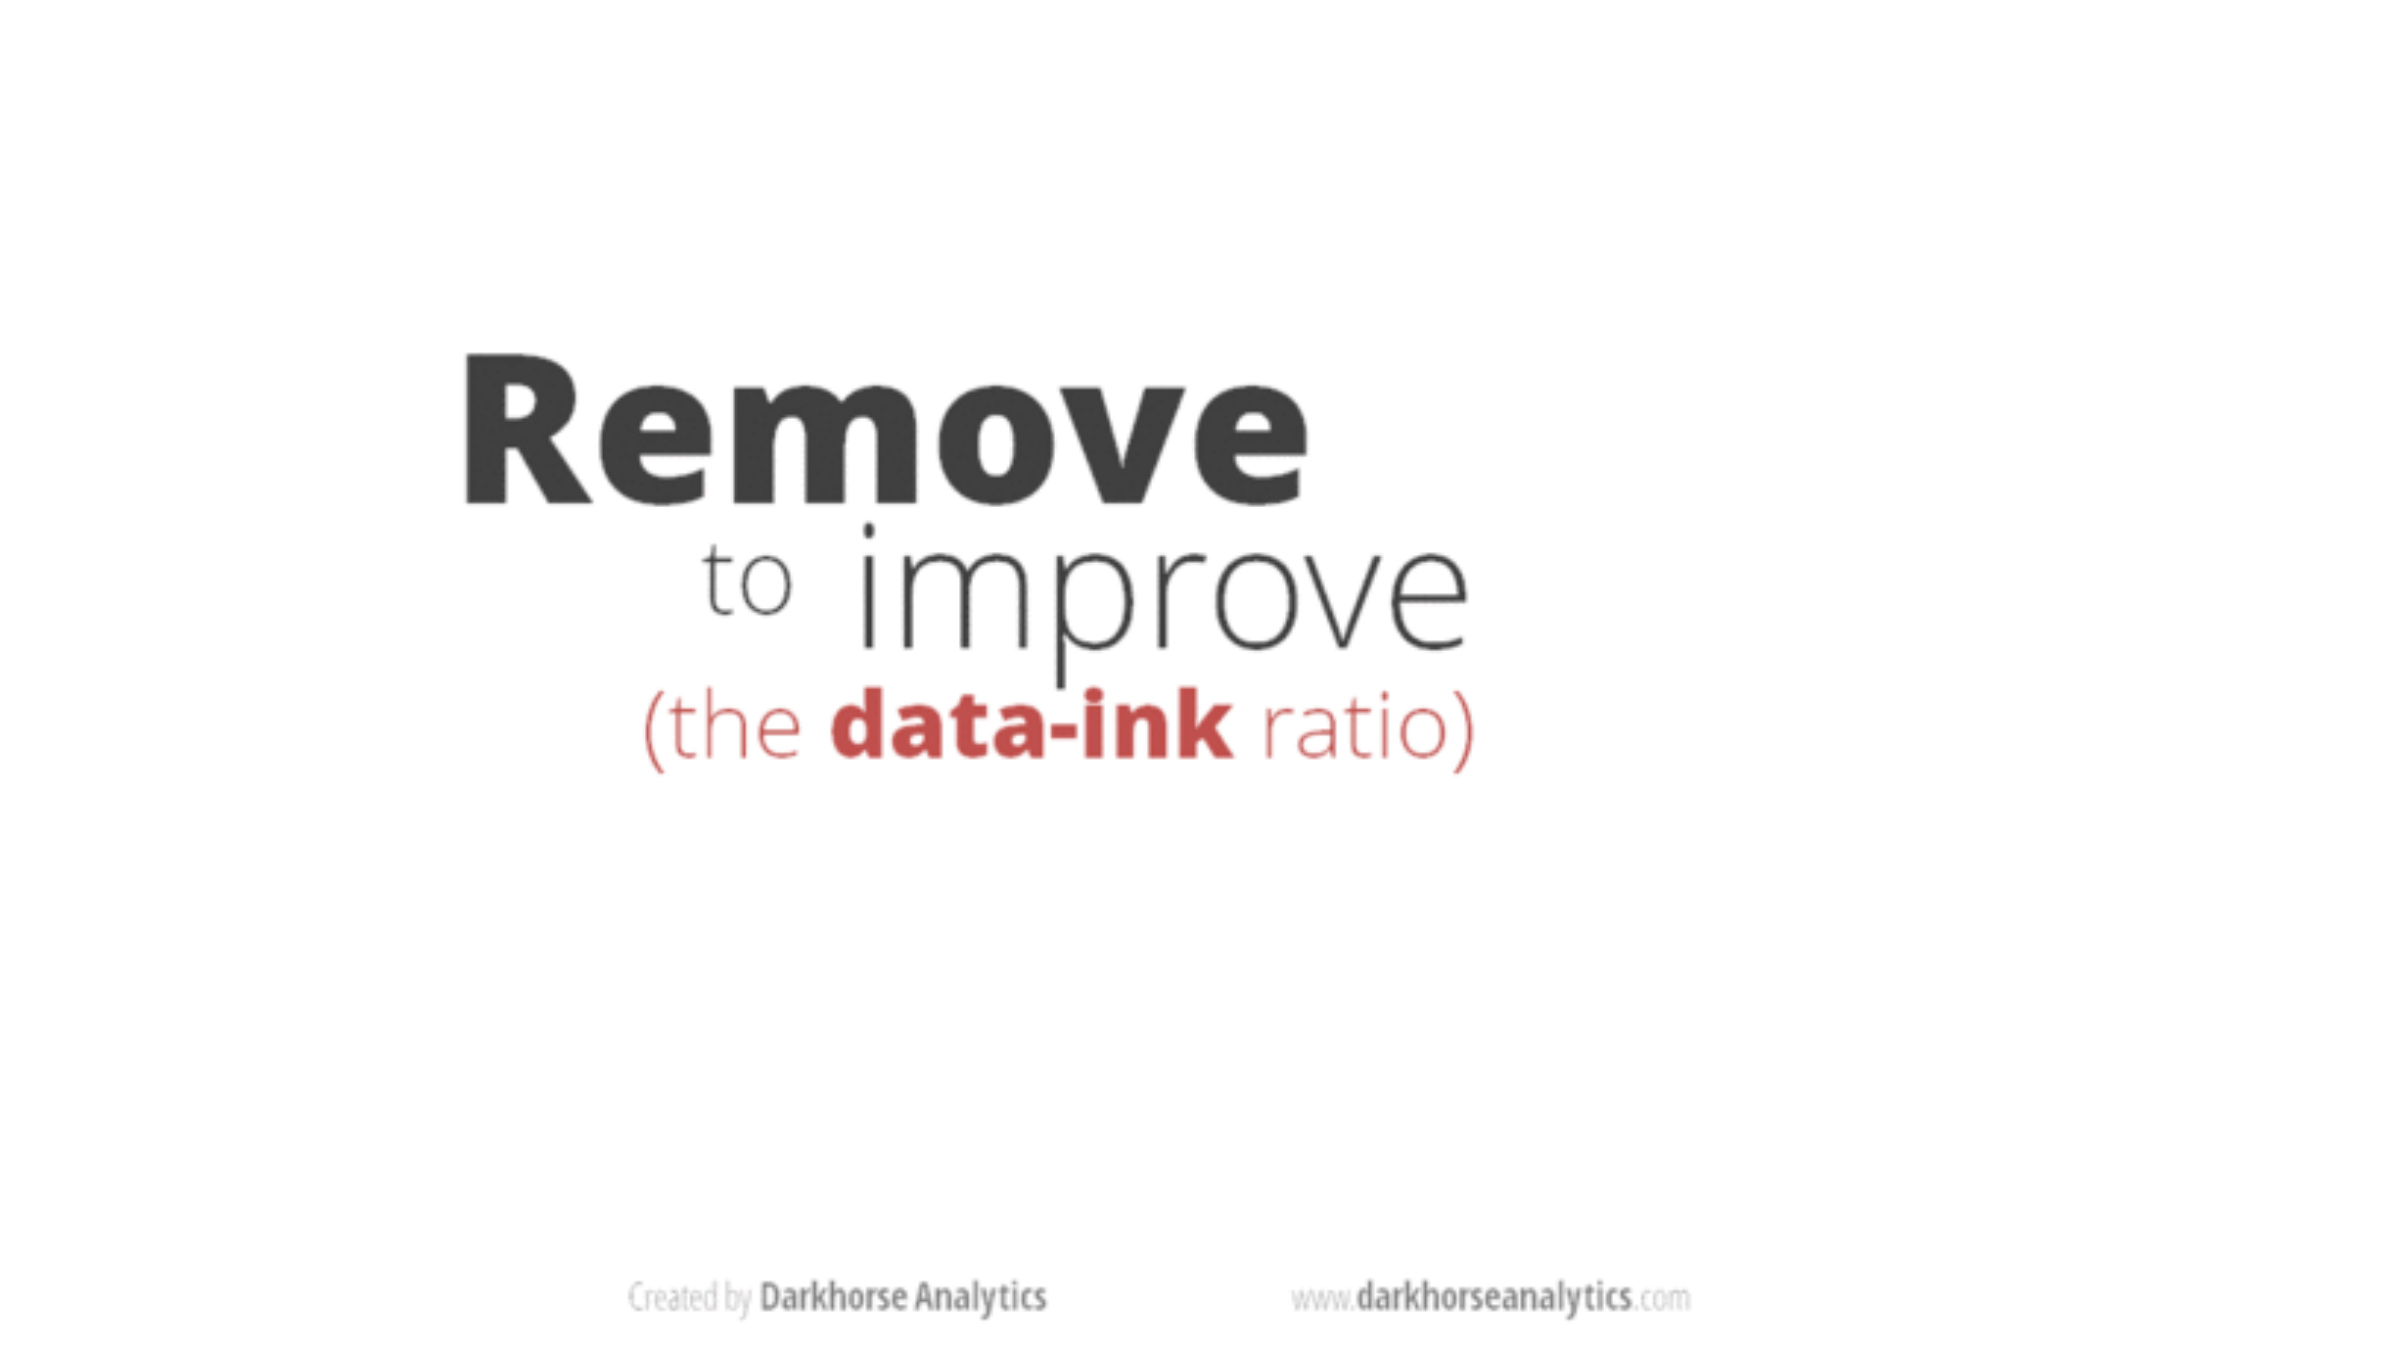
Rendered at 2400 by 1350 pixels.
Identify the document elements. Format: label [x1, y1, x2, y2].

picture [277, 0, 2157, 1350]
